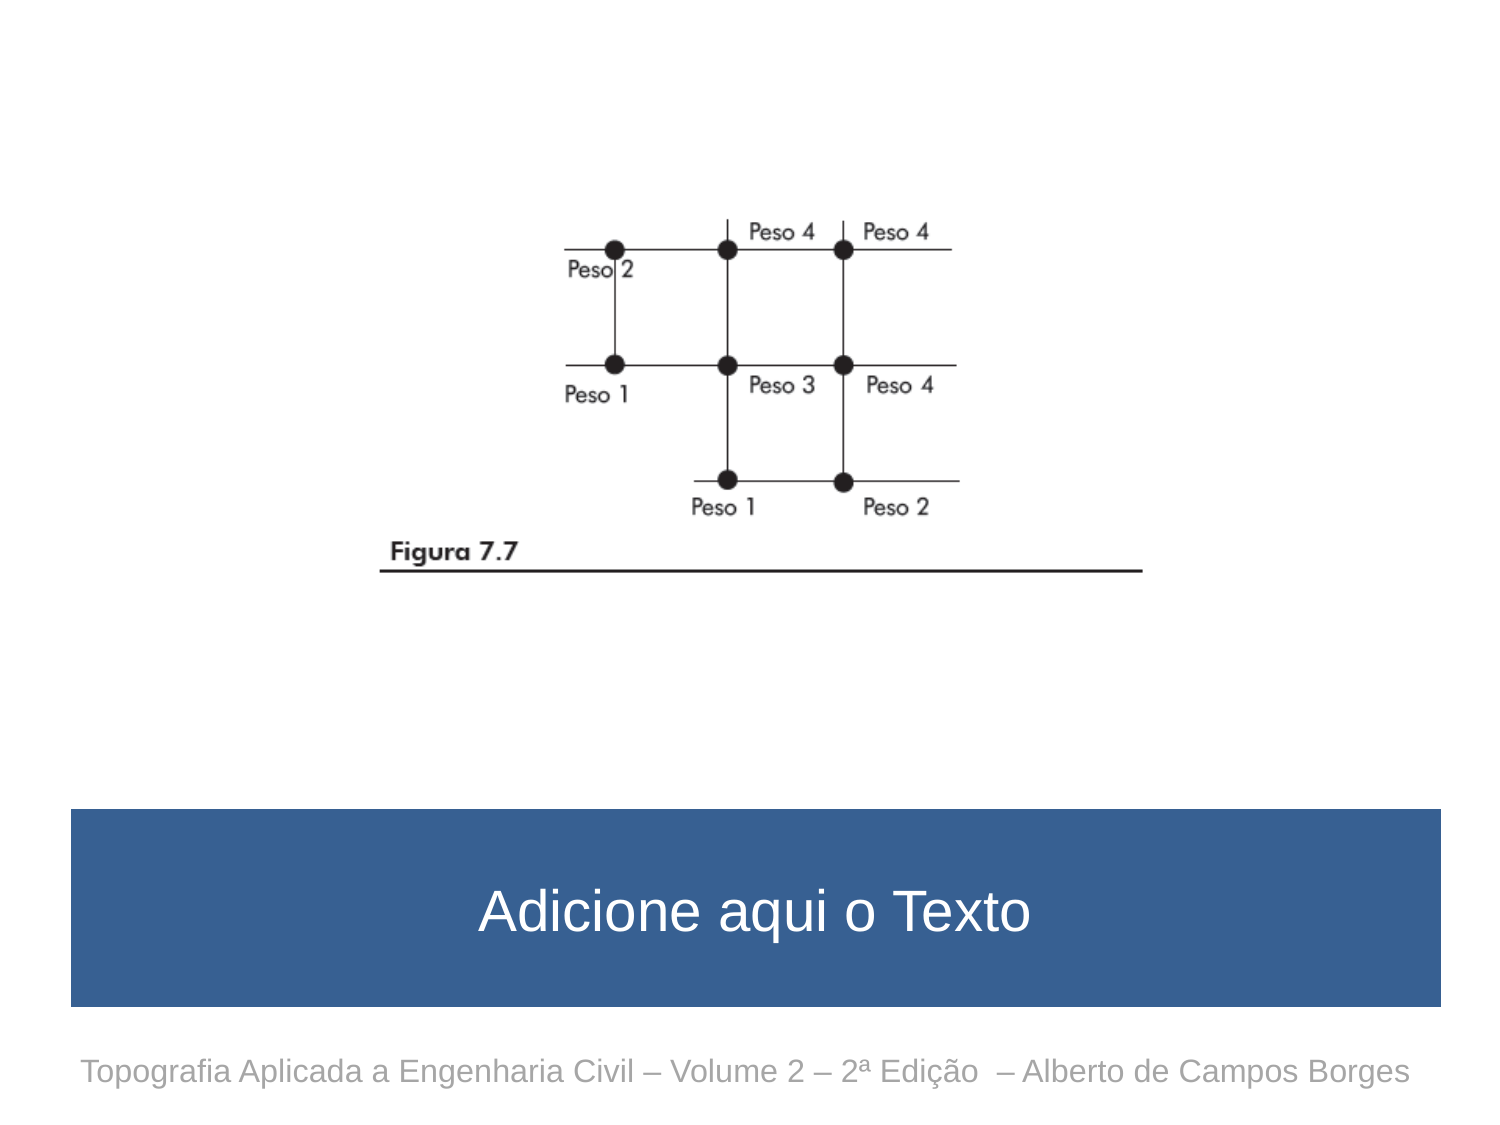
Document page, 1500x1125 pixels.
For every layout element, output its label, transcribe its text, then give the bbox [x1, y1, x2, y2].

footer Topografia Aplicada a Engenharia Civil – Volume 2 – 2ª Edição – Alberto de Campos Borges [0, 1042, 1500, 1103]
text_box Adicione aqui o Texto [70, 808, 1442, 1008]
picture [354, 196, 1157, 588]
